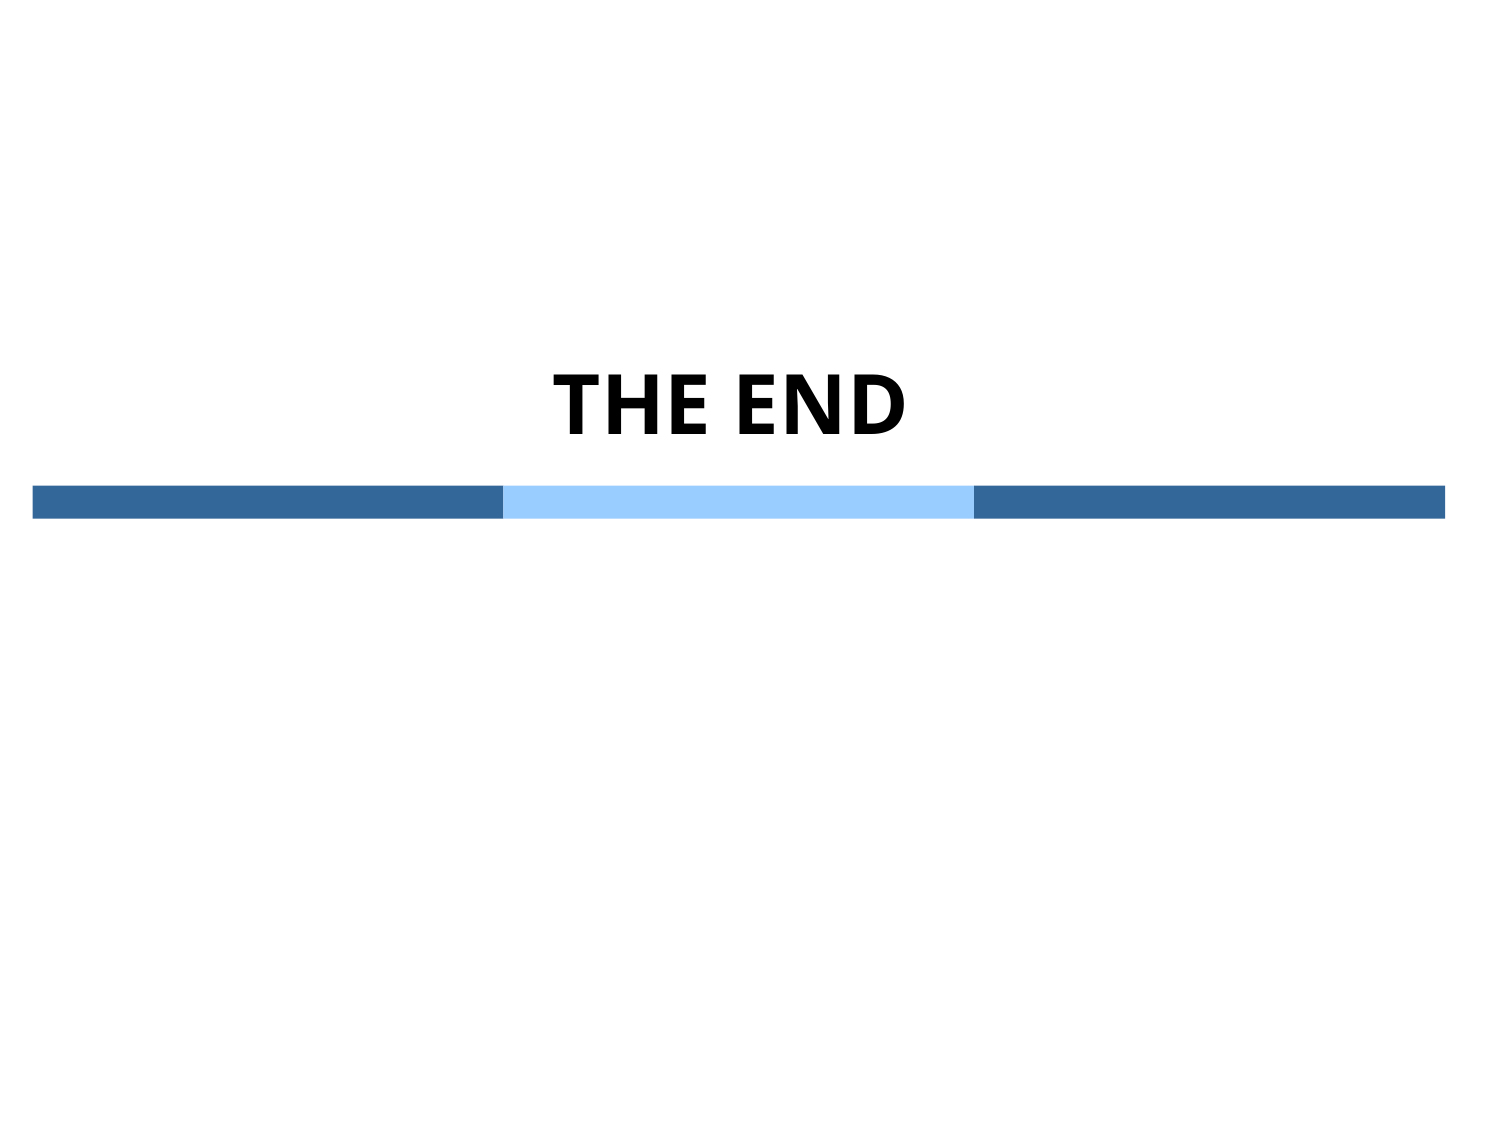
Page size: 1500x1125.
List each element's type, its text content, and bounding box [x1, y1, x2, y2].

title THE END [93, 323, 1369, 459]
